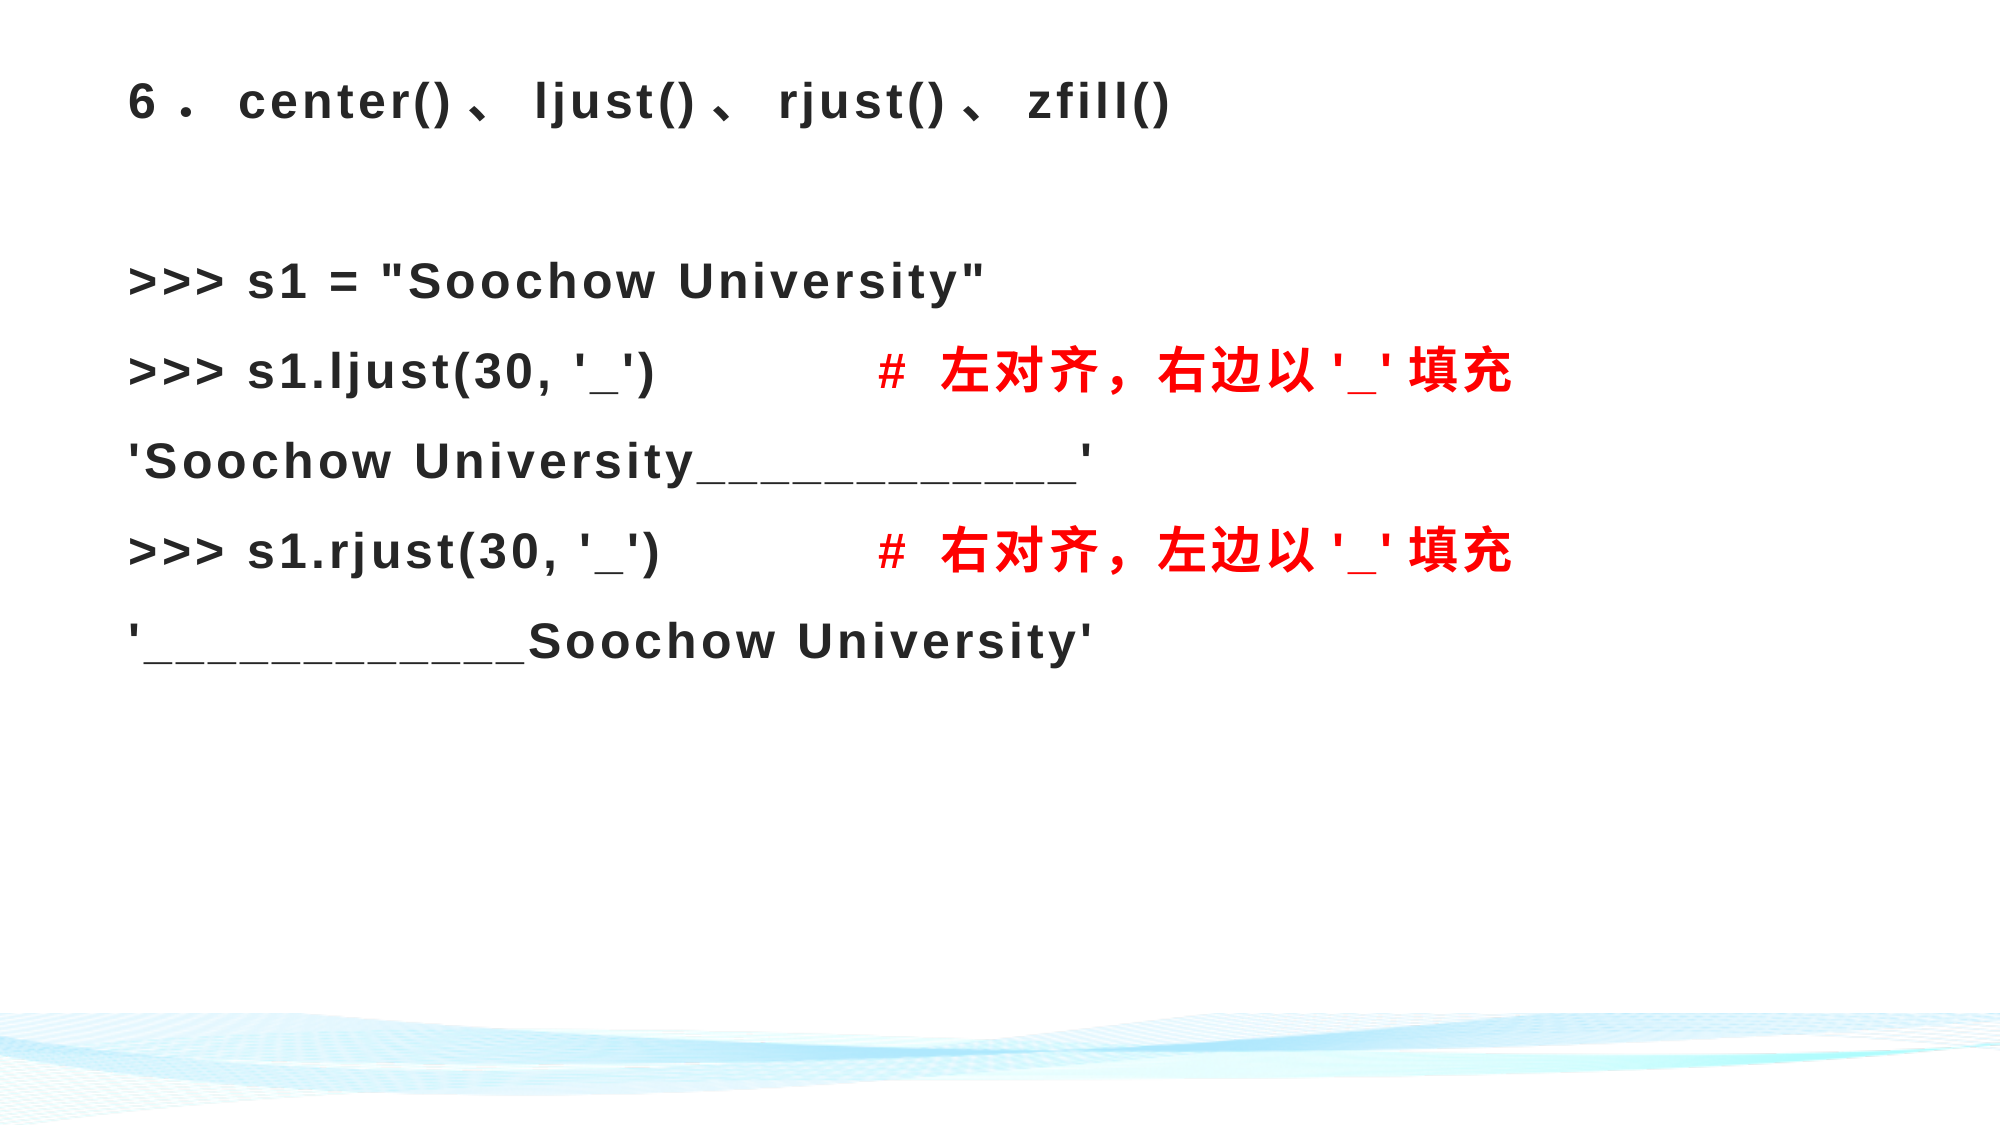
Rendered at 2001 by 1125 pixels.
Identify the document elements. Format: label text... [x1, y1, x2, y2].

picture [0, 1013, 2000, 1125]
title 6．center()、ljust()、rjust()、zfill() >>> s1 = "Soochow University" >>> s1.ljust(30, '_') # 左对齐，右边以'_'填充 'Soochow University____________' >>> s1.rjust(30, '_') # 右对齐，左边以'_'填充 '____________Soochow University' [114, 30, 1895, 969]
